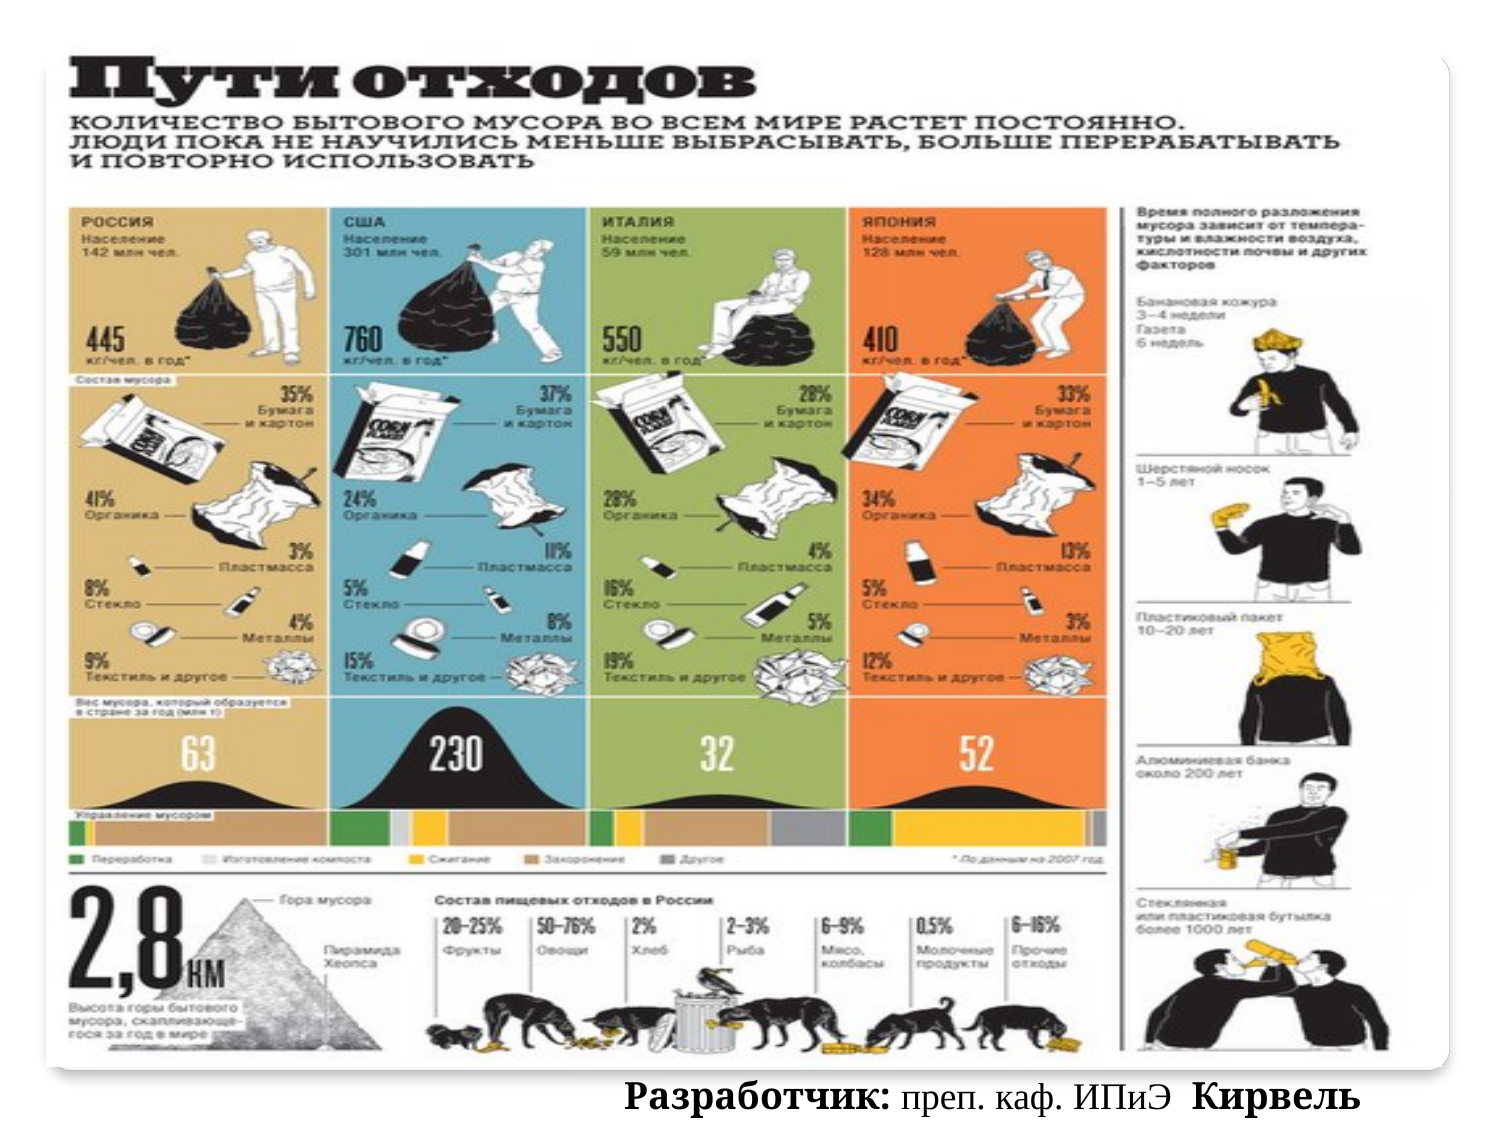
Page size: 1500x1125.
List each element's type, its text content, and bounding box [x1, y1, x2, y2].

picture [46, 46, 1442, 1067]
text_box Разработчик: преп. каф. ИПиЭ Кирвель П.И. [609, 1080, 1443, 1125]
